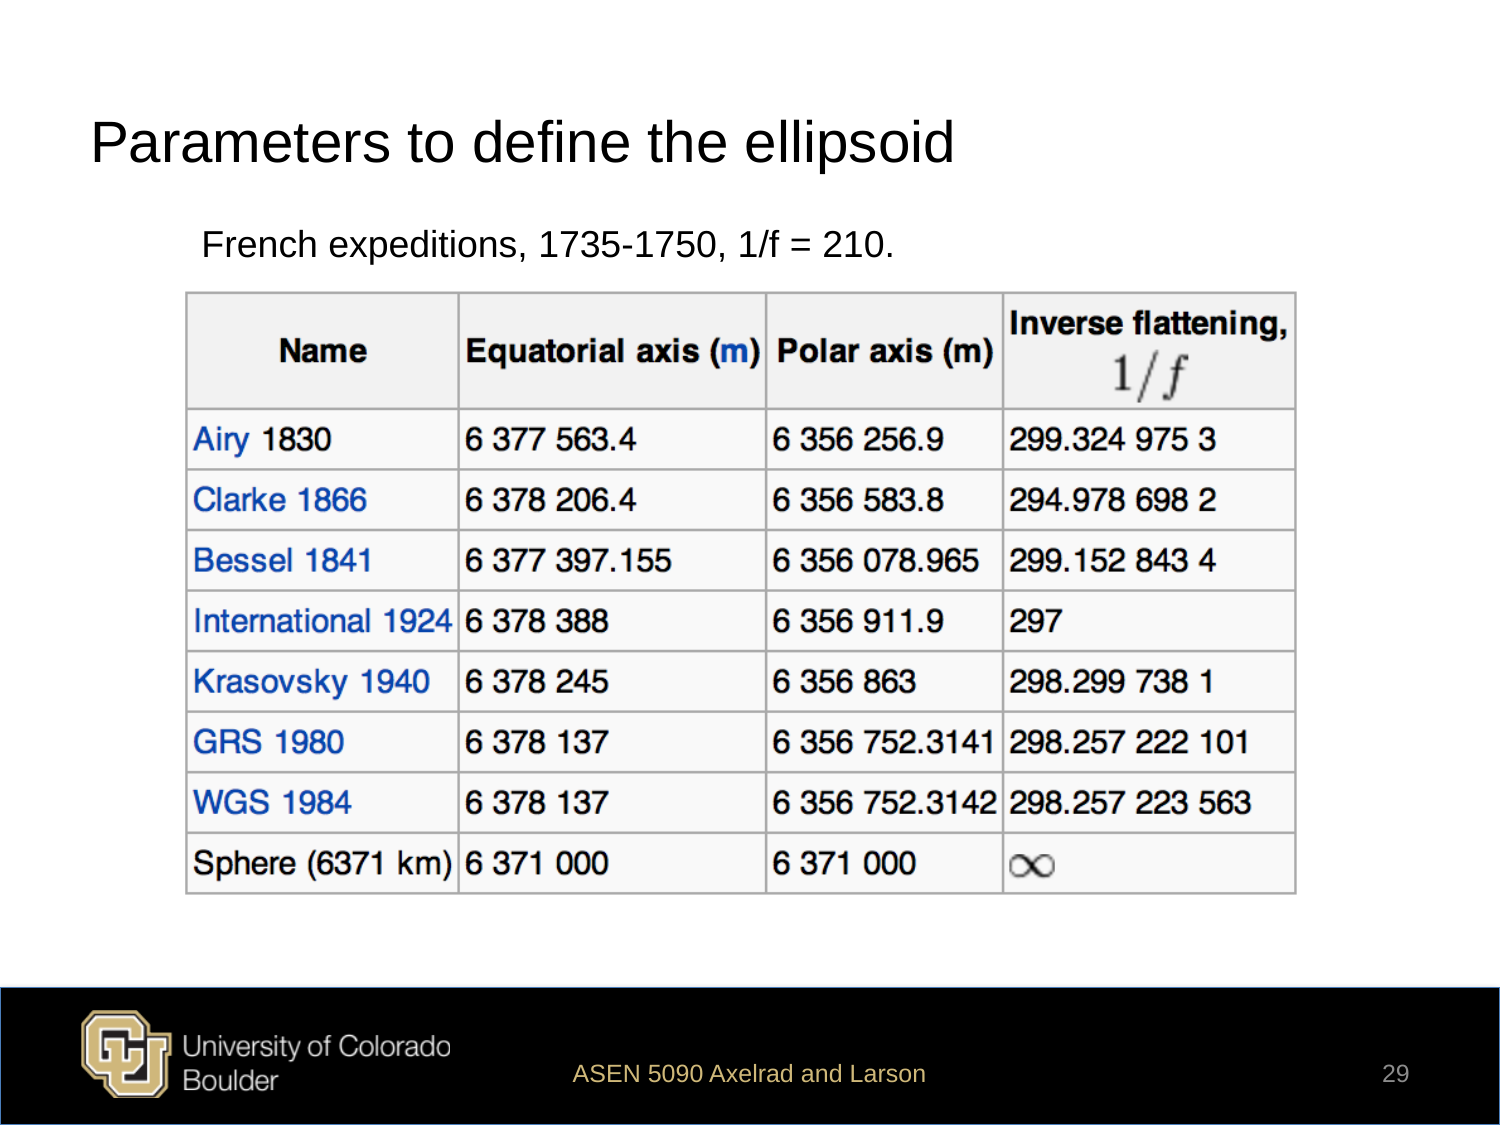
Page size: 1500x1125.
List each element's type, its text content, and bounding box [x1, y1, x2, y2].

picture [149, 274, 1317, 926]
slide_number 29 [1074, 1042, 1425, 1103]
title Parameters to define the ellipsoid [75, 45, 1425, 233]
footer ASEN 5090 Axelrad and Larson [512, 1042, 988, 1103]
text_box French expeditions, 1735-1750, 1/f = 210. [186, 212, 921, 273]
